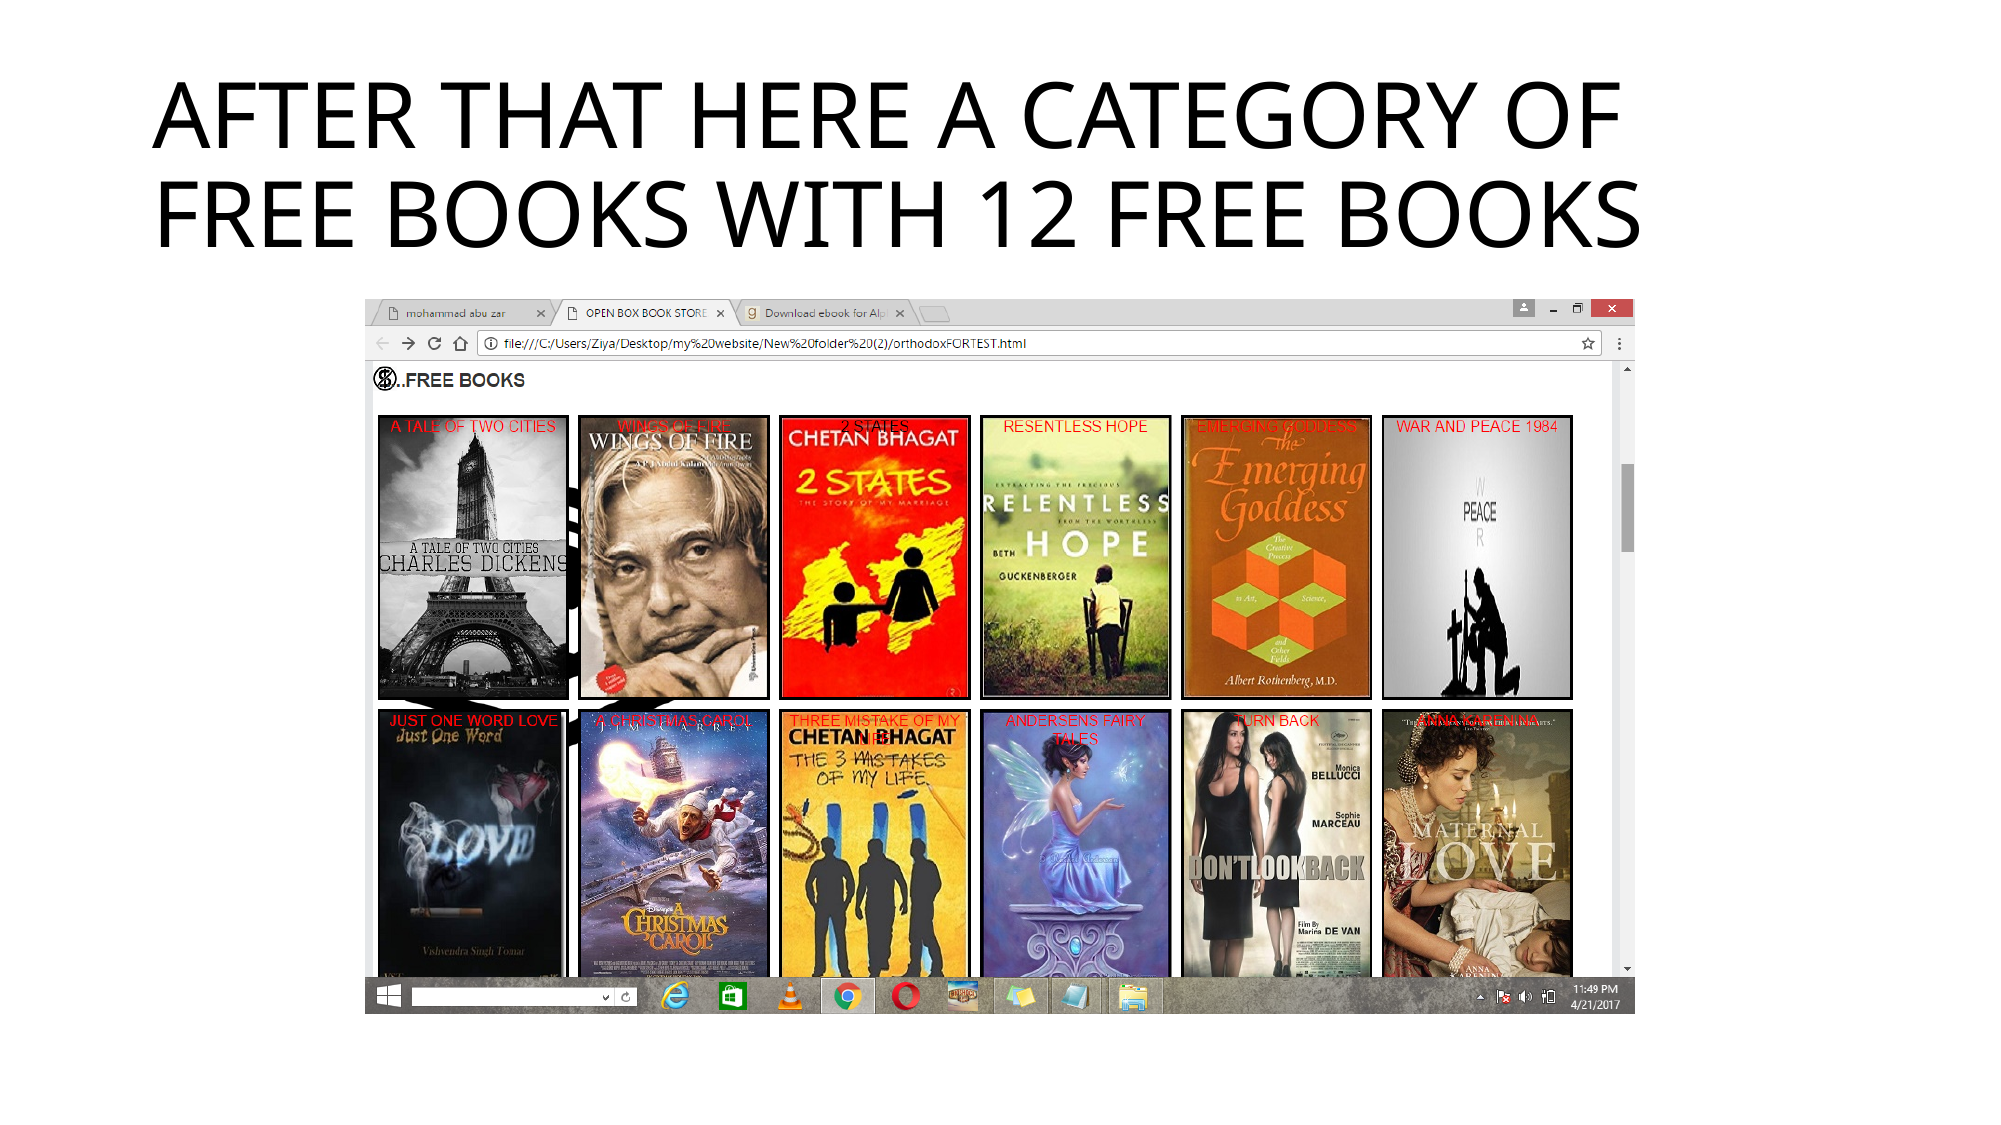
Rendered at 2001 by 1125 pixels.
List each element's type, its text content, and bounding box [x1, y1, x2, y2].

picture [364, 299, 1635, 1014]
text_box AFTER THAT HERE A CATEGORY OF FREE BOOKS WITH 12 FREE BOOKS [137, 59, 1863, 278]
